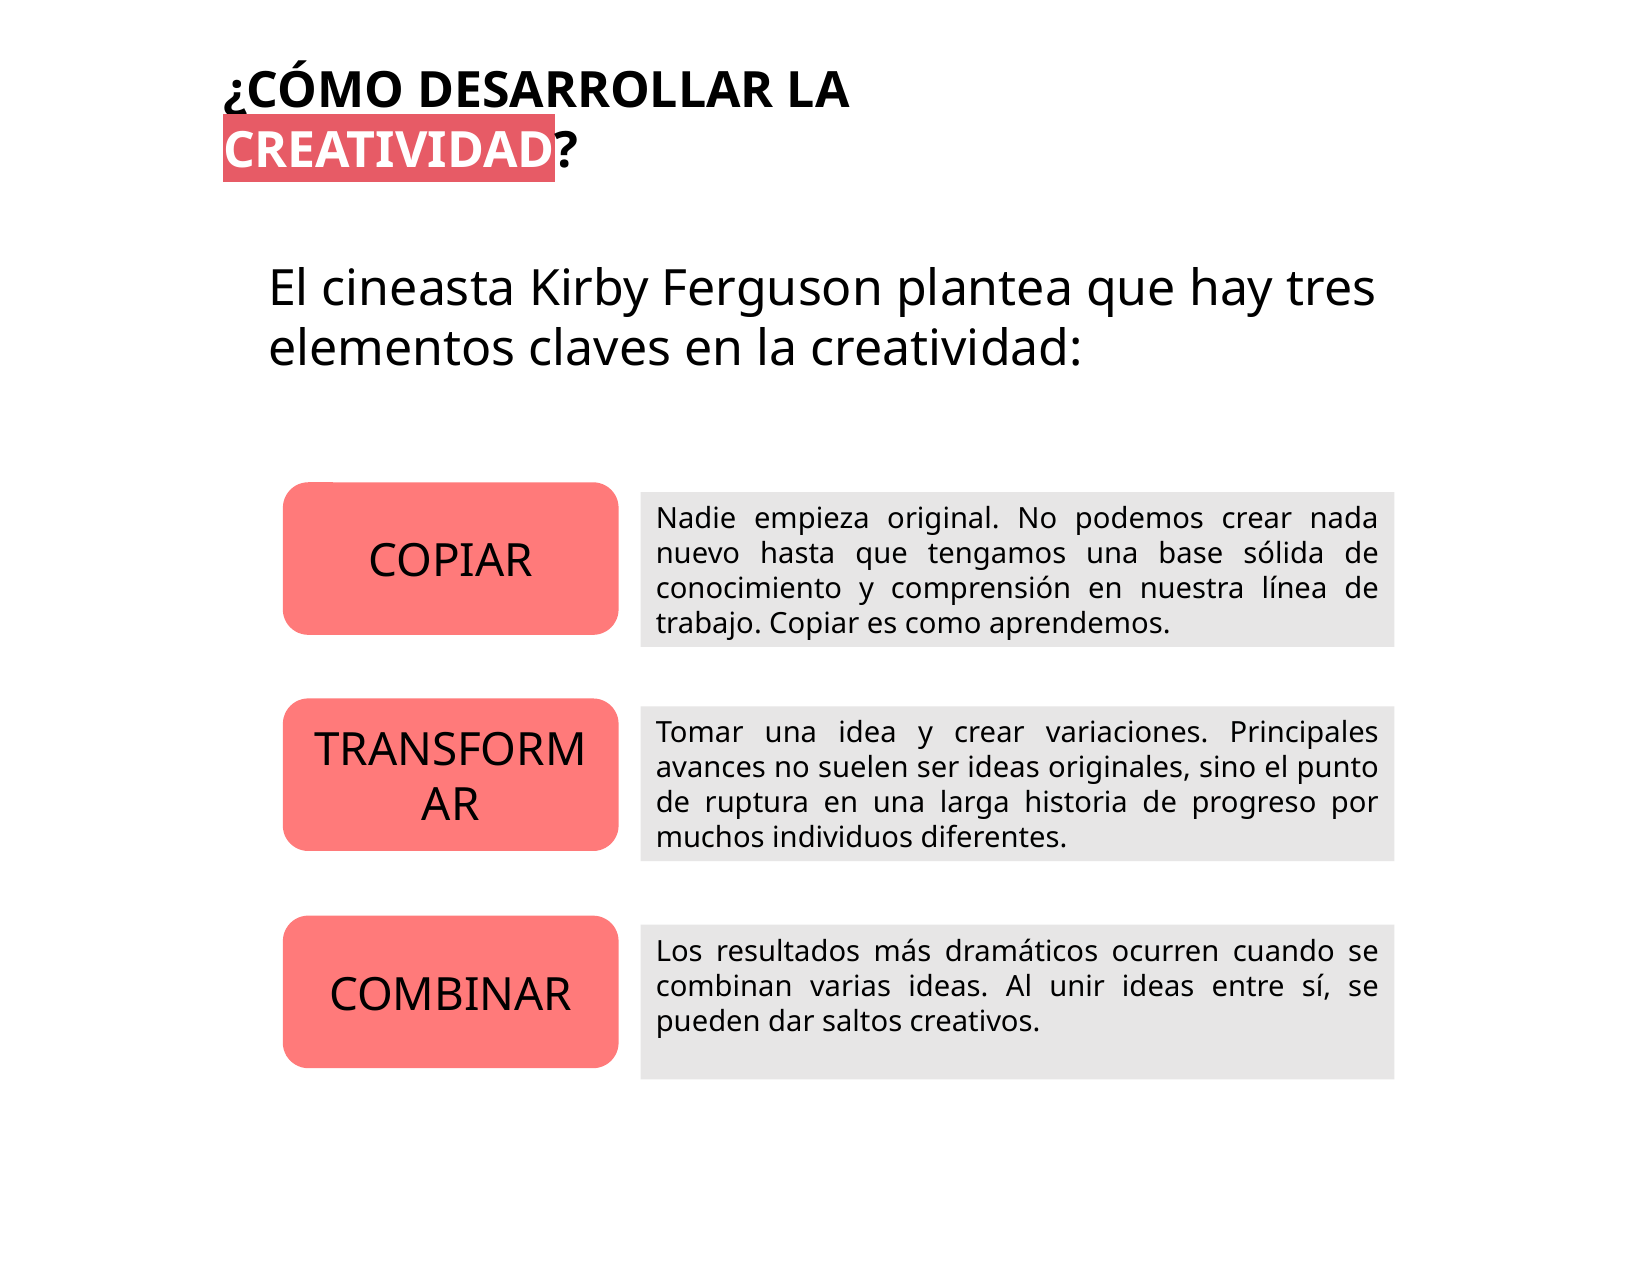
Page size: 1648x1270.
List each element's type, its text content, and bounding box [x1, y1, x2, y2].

text_box Los resultados más dramáticos ocurren cuando se combinan varias ideas. Al unir ideas entre sí, se pueden dar saltos creativos. [640, 924, 1395, 1080]
text_box ¿CÓMO DESARROLLAR LA CREATIVIDAD? [211, 46, 1125, 200]
text_box TRANSFORMAR [282, 698, 619, 851]
text_box Tomar una idea y crear variaciones. Principales avances no suelen ser ideas originales, sino el punto de ruptura en una larga historia de progreso por muchos individuos diferentes. [640, 706, 1395, 862]
text_box Nadie empieza original. No podemos crear nada nuevo hasta que tengamos una base sólida de conocimiento y comprensión en nuestra línea de trabajo. Copiar es como aprendemos. [640, 492, 1395, 647]
text_box El cineasta Kirby Ferguson plantea que hay tres elementos claves en la creatividad: [253, 247, 1395, 383]
text_box COMBINAR [282, 915, 619, 1069]
text_box COPIAR [282, 482, 619, 635]
